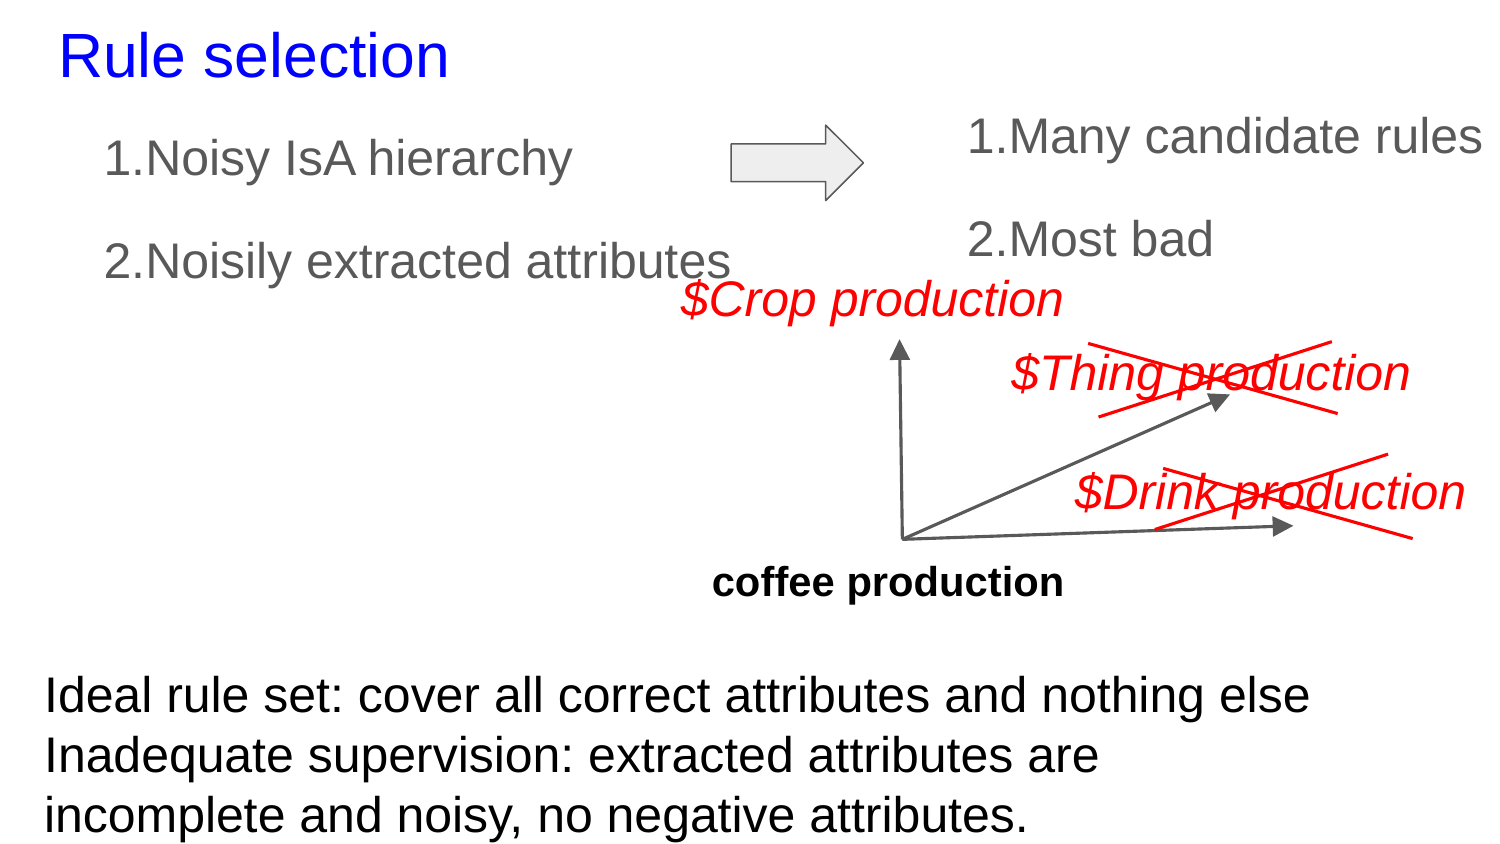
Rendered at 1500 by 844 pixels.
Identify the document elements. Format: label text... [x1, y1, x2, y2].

text_box [731, 125, 864, 201]
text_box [1098, 341, 1333, 418]
text_box $Thing production [996, 325, 1464, 395]
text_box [899, 339, 903, 394]
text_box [902, 394, 1231, 524]
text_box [1087, 343, 1095, 414]
text_box $Drink production [1235, 444, 1500, 526]
text_box coffee production [696, 539, 1108, 591]
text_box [1154, 453, 1389, 530]
title Rule selection [43, 0, 1441, 94]
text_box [902, 525, 1157, 540]
text_box $Crop production [665, 251, 1134, 340]
list Noisy IsA hierarchy Noisily extracted attributes [51, 101, 774, 268]
list Many candidate rules Most bad [914, 79, 1500, 246]
text_box Ideal rule set: cover all correct attributes and nothing else Inadequate supervision: extracted attributes are incomplete and noisy, no negative attributes. [29, 647, 1371, 769]
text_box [1162, 468, 1413, 539]
